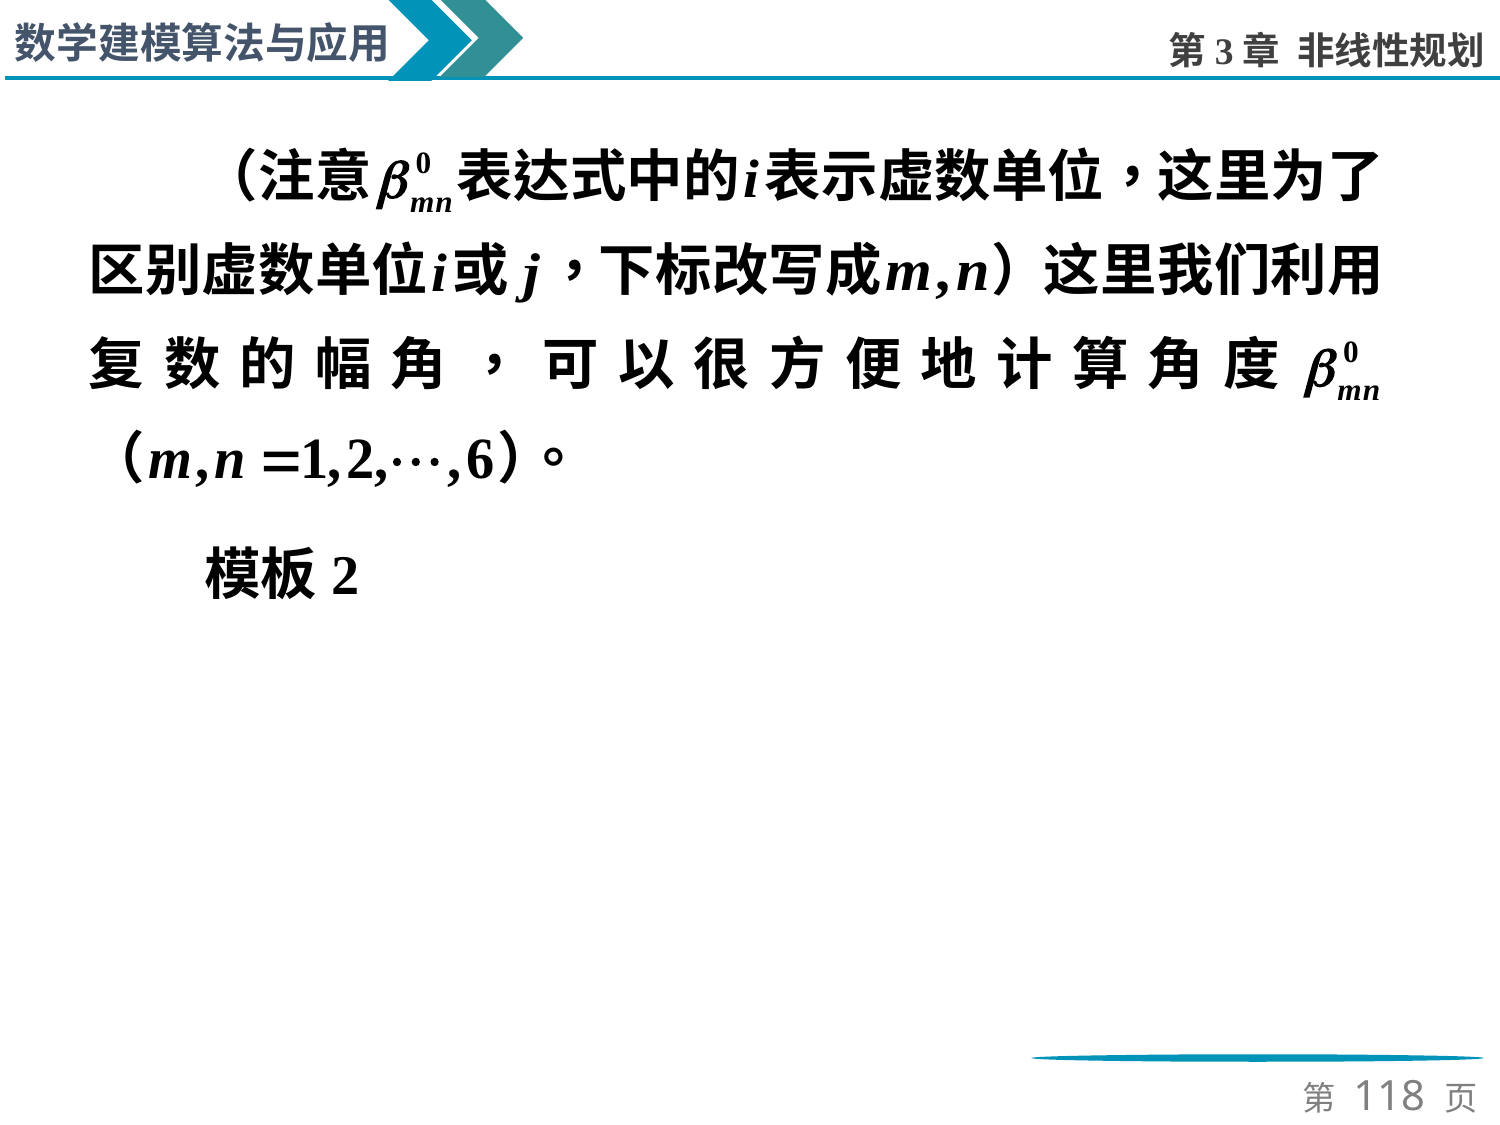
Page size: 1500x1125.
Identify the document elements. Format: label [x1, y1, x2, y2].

text_box [88, 132, 1384, 596]
text_box [91, 531, 1381, 993]
